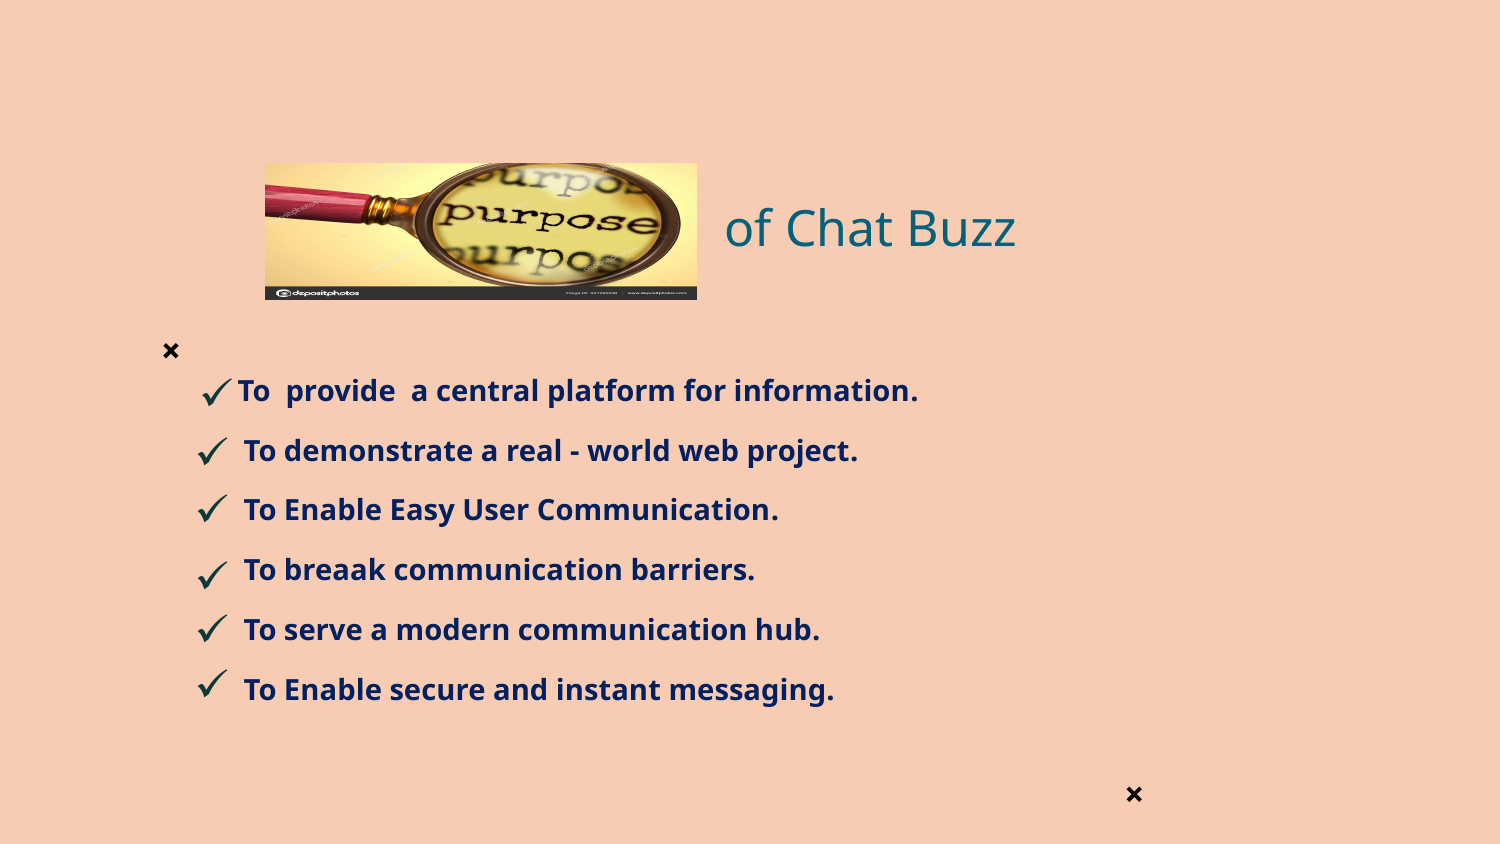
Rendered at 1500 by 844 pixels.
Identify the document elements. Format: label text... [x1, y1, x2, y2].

subtitle To provide a central platform for information. To demonstrate a real - world web project. To Enable Easy User Communication. To breaak communication barriers. To serve a modern communication hub. To Enable secure and instant messaging. [41, 356, 1500, 836]
text_box [155, 560, 269, 612]
text_box [159, 376, 246, 469]
text_box [155, 492, 258, 545]
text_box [164, 344, 178, 358]
text_box [155, 612, 577, 646]
picture [265, 163, 697, 301]
text_box [155, 435, 266, 491]
title of Chat Buzz [696, 128, 1500, 272]
text_box [155, 668, 273, 802]
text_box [1127, 787, 1141, 801]
